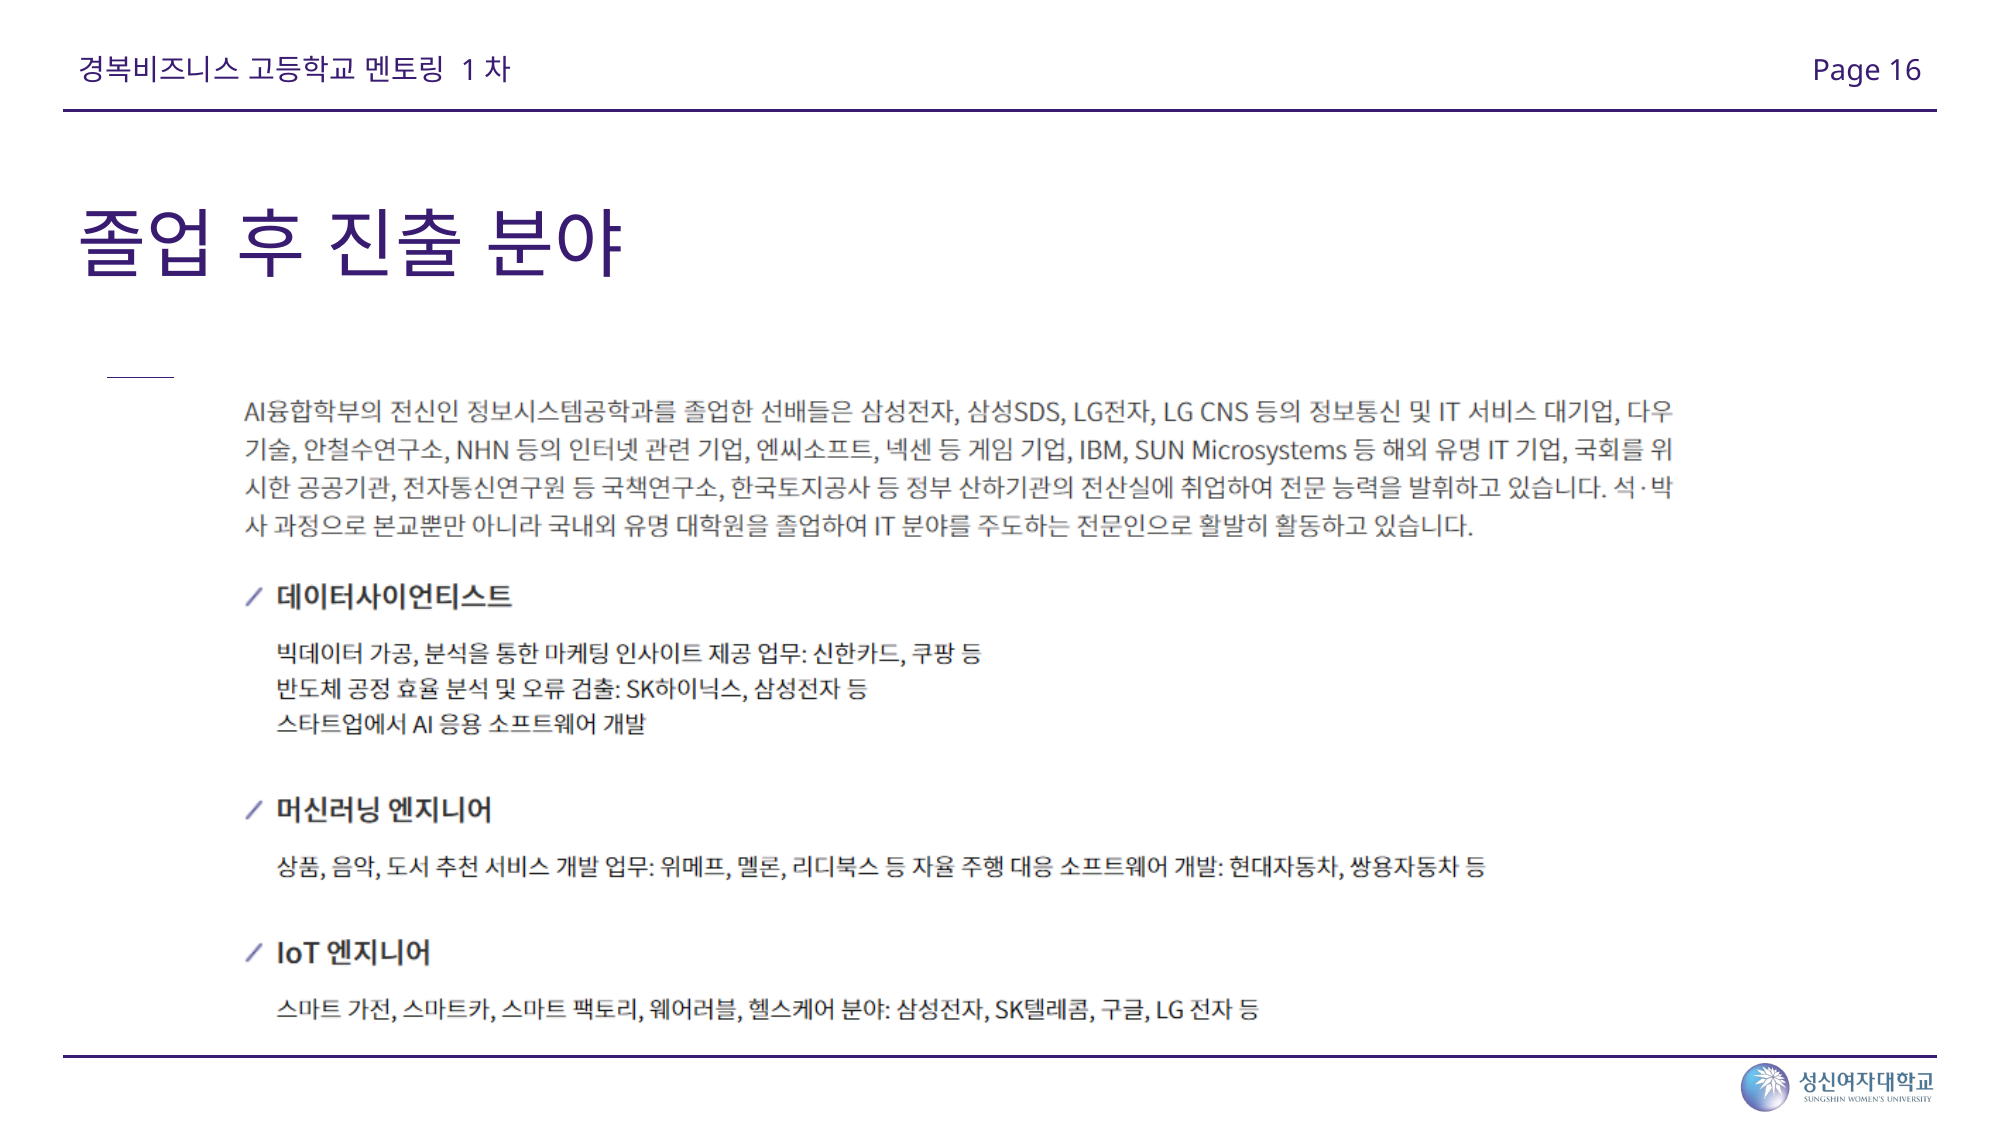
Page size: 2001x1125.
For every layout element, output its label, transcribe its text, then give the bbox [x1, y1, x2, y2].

text_box 졸업 후 진출 분야 [63, 188, 1648, 294]
text_box Page 16 [1306, 43, 1937, 94]
picture [1716, 1038, 1958, 1125]
text_box 경복비즈니스 고등학교 멘토링 1차 [63, 43, 694, 94]
picture [226, 393, 1701, 1037]
